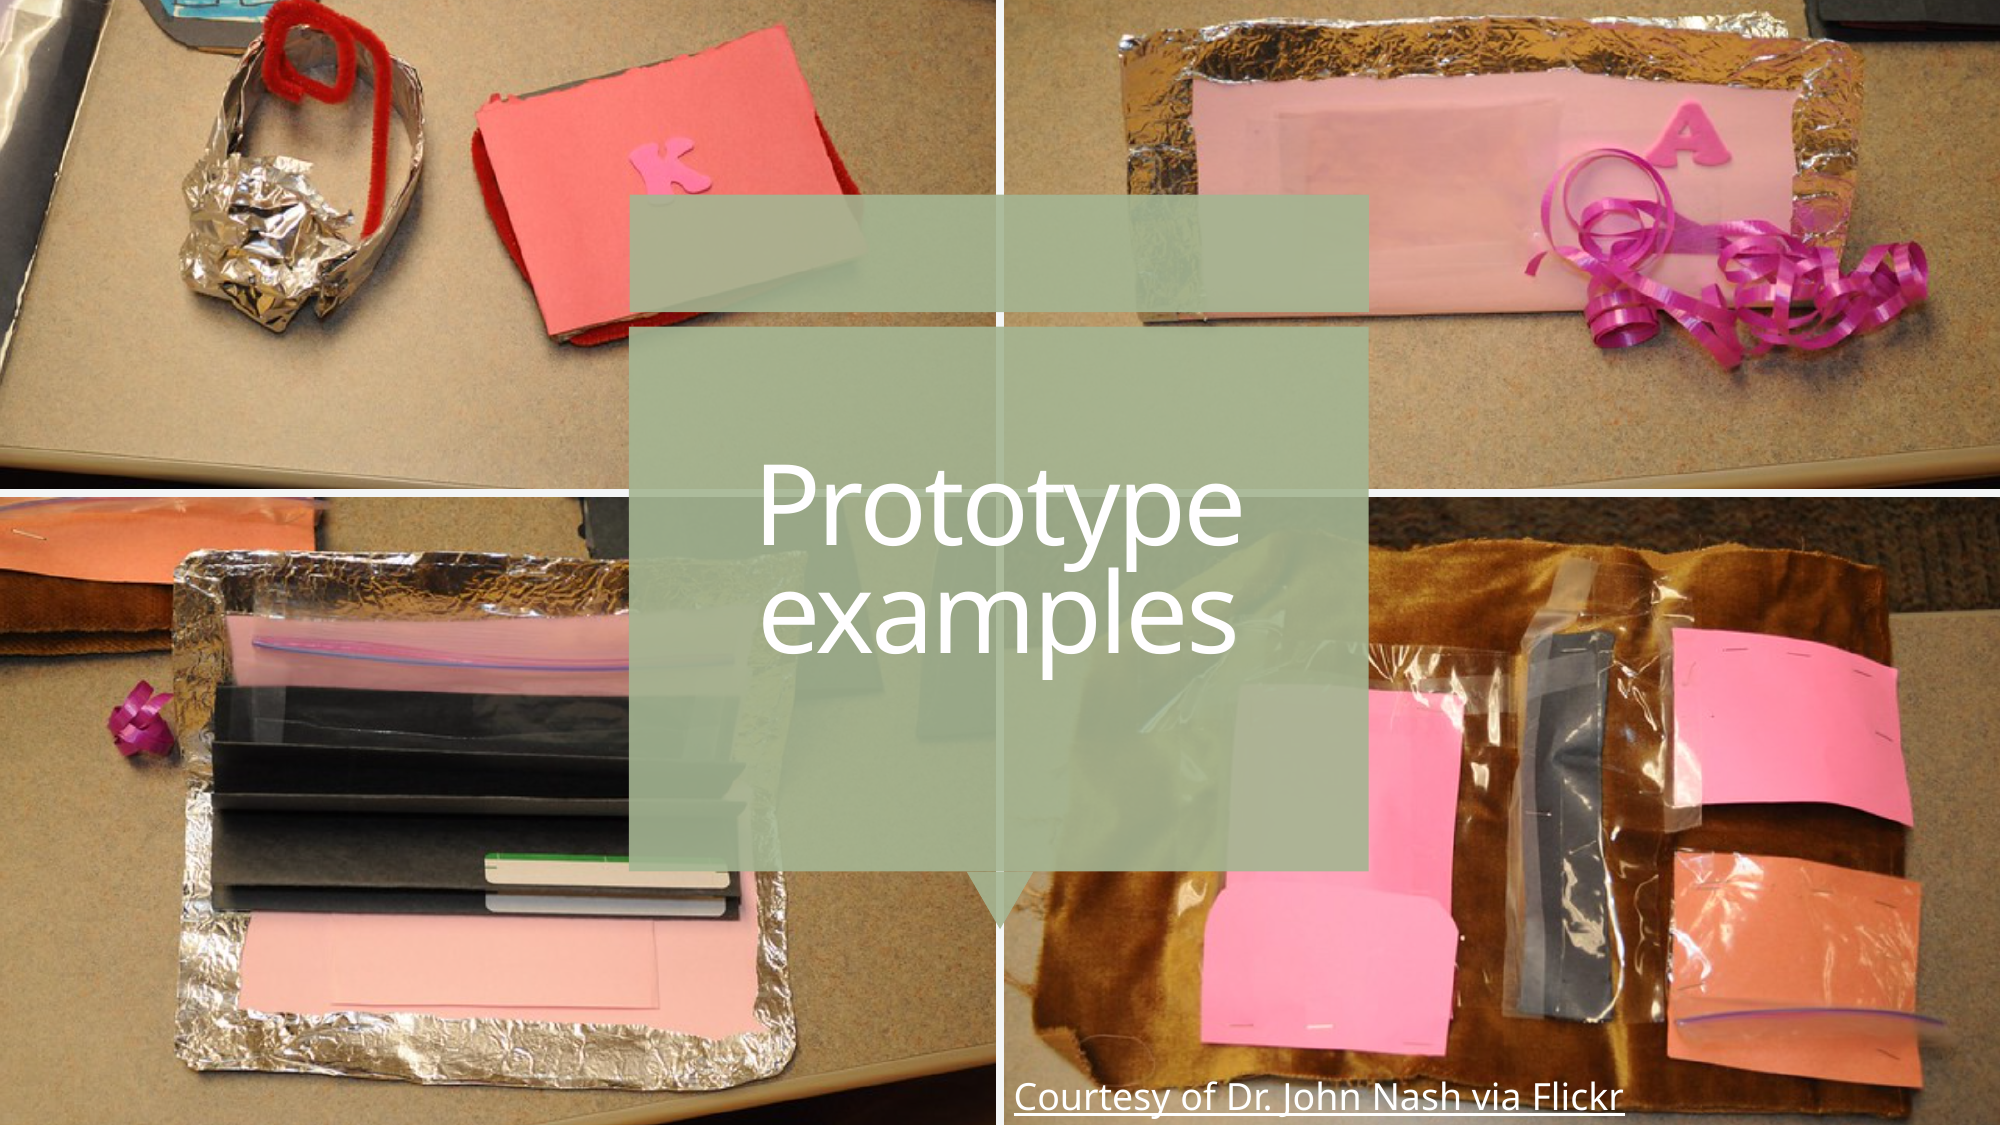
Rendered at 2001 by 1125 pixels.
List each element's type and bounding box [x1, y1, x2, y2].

text_box [628, 194, 1369, 930]
list [0, 0, 2000, 1125]
